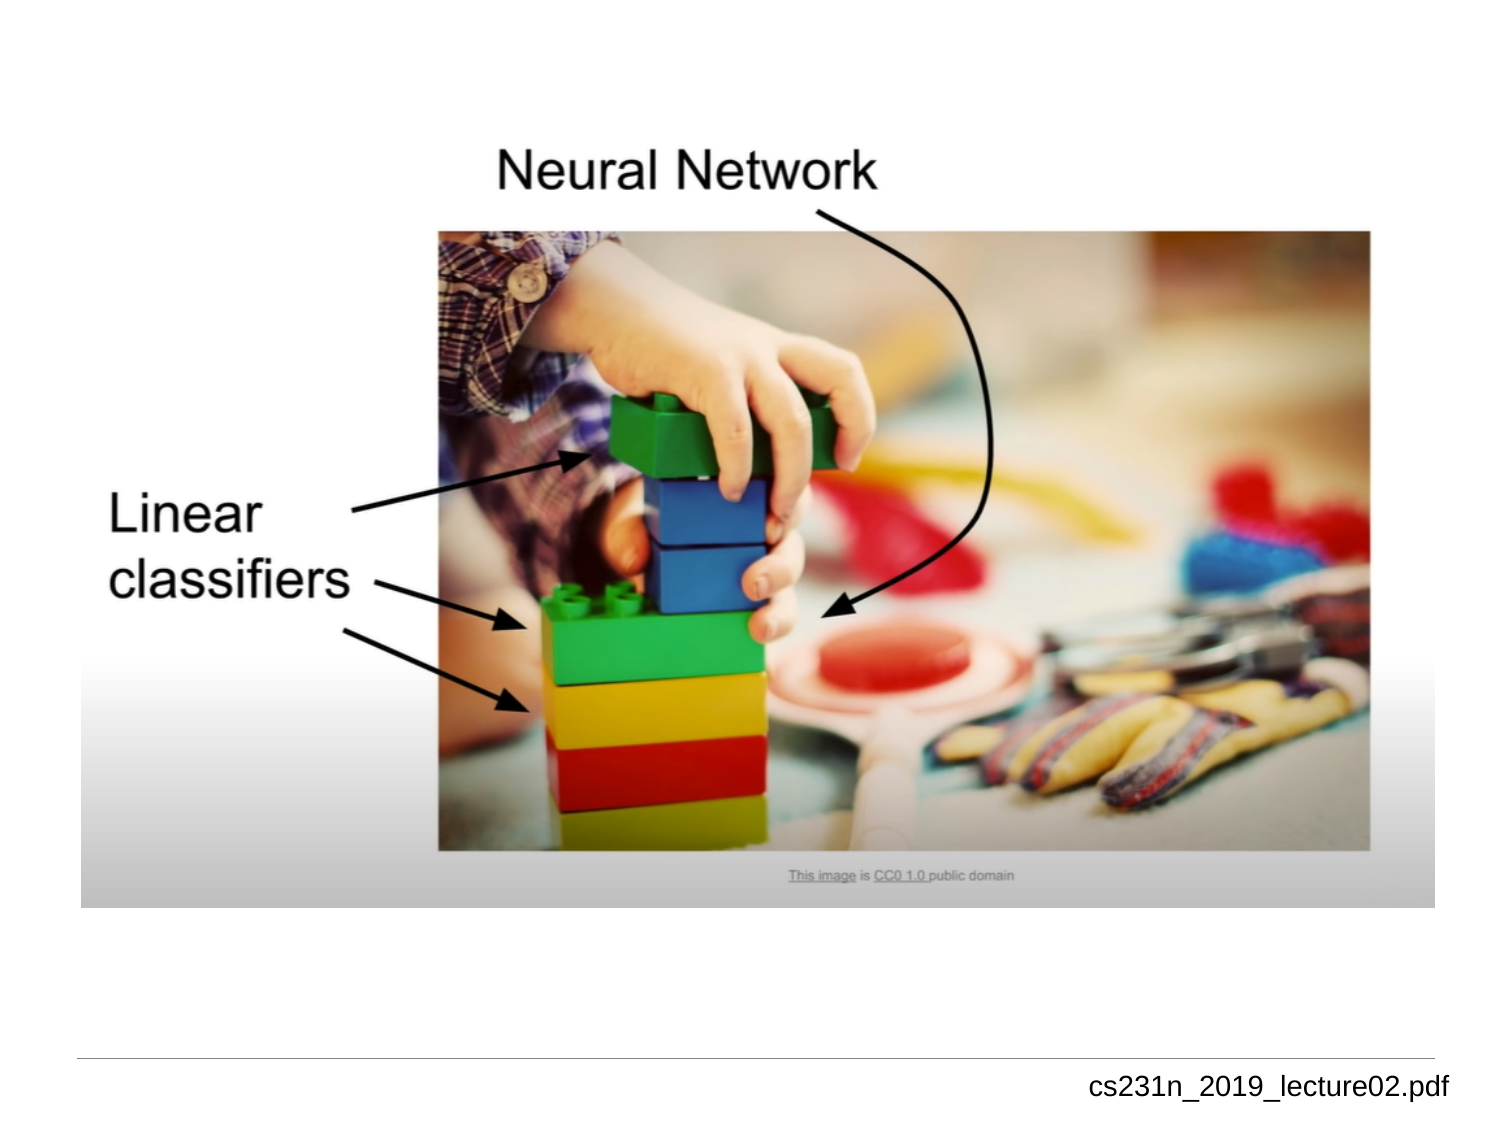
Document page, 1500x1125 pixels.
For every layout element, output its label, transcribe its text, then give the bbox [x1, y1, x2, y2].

text_box cs231n_2019_lecture02.pdf [1073, 1059, 1474, 1110]
picture [81, 111, 1436, 908]
